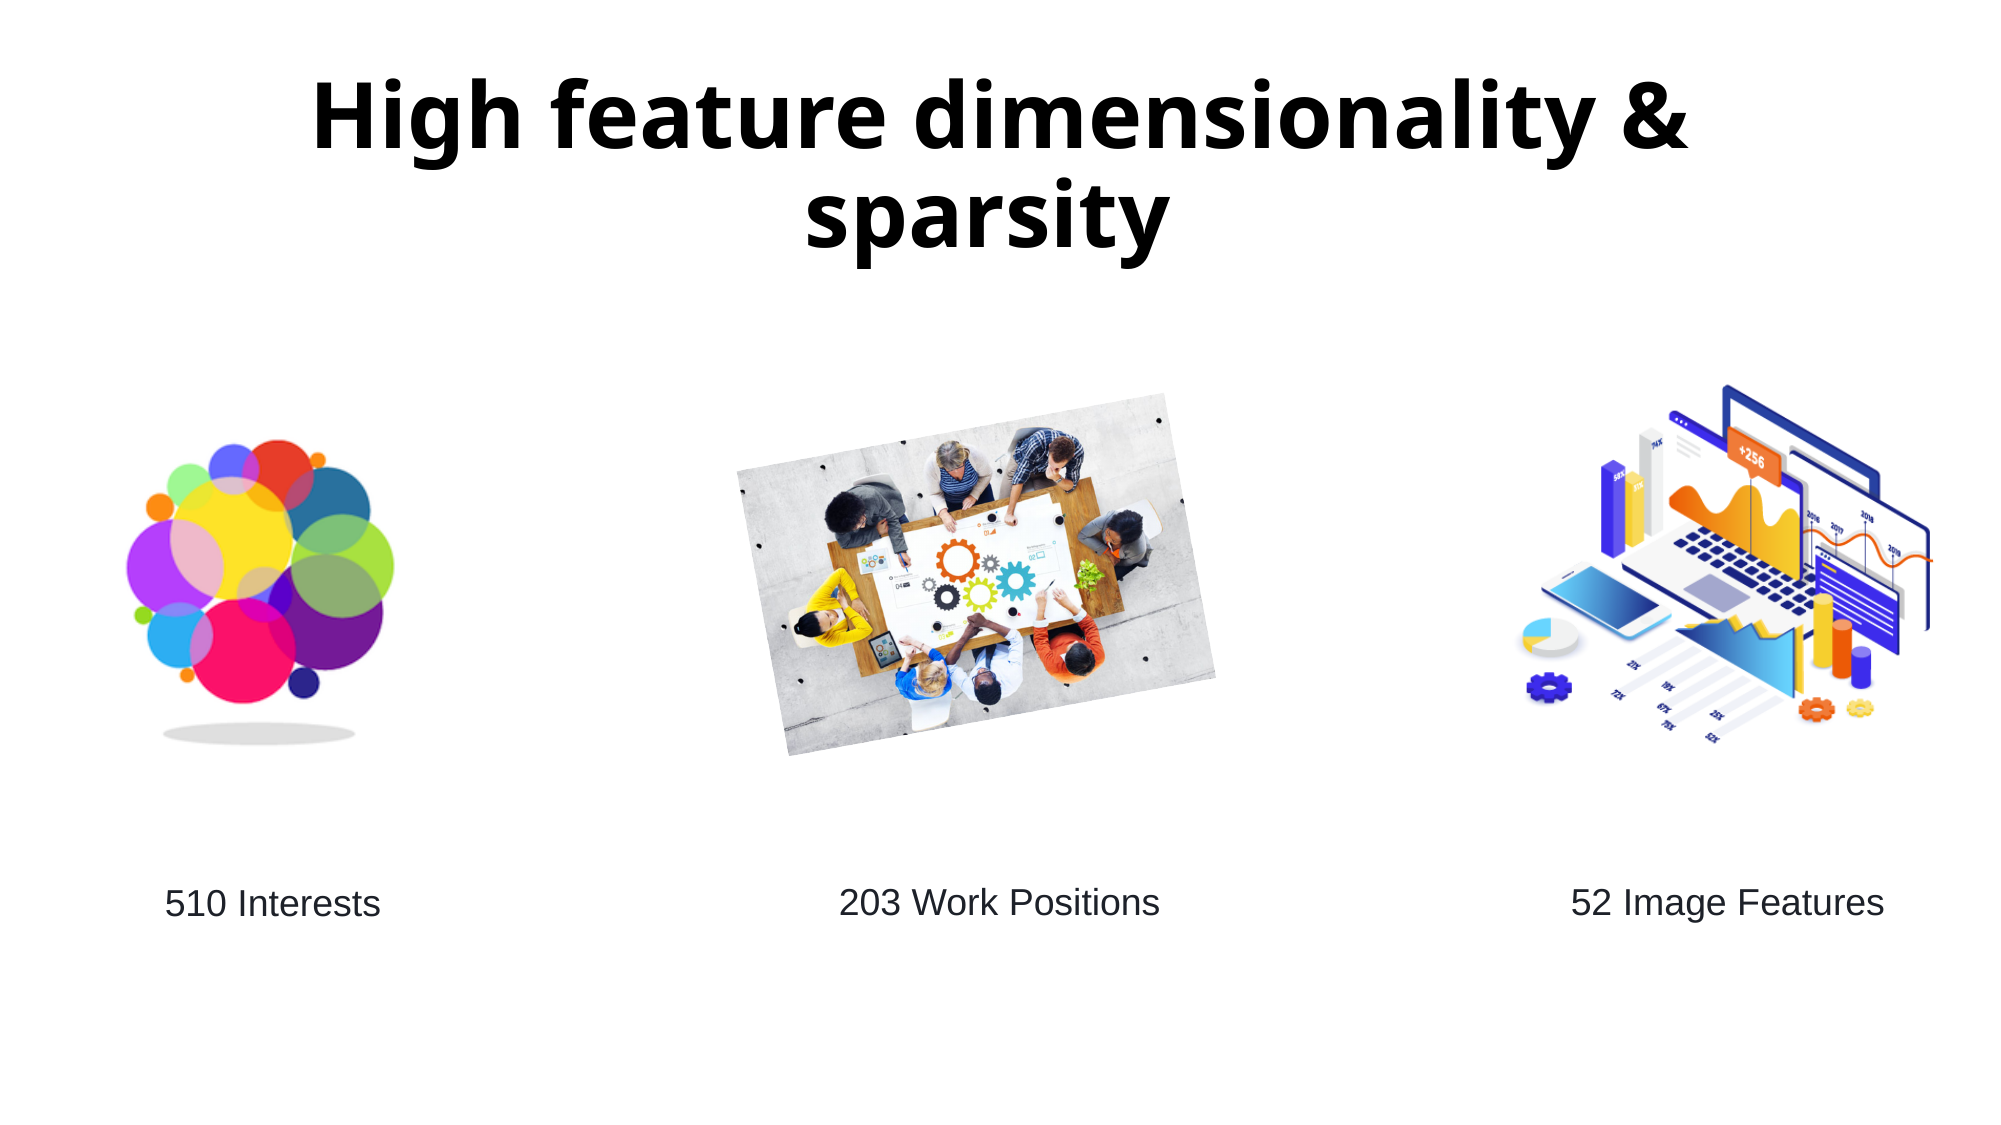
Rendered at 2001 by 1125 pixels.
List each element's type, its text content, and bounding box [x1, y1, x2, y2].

text_box 203 Work Positions [824, 870, 1176, 931]
picture [737, 393, 1215, 756]
text_box 52 Image Features [1556, 870, 1901, 931]
picture [102, 403, 405, 750]
title High feature dimensionality & sparsity [137, 59, 1863, 278]
picture [1505, 372, 1950, 750]
text_box 510 Interests [150, 871, 397, 932]
